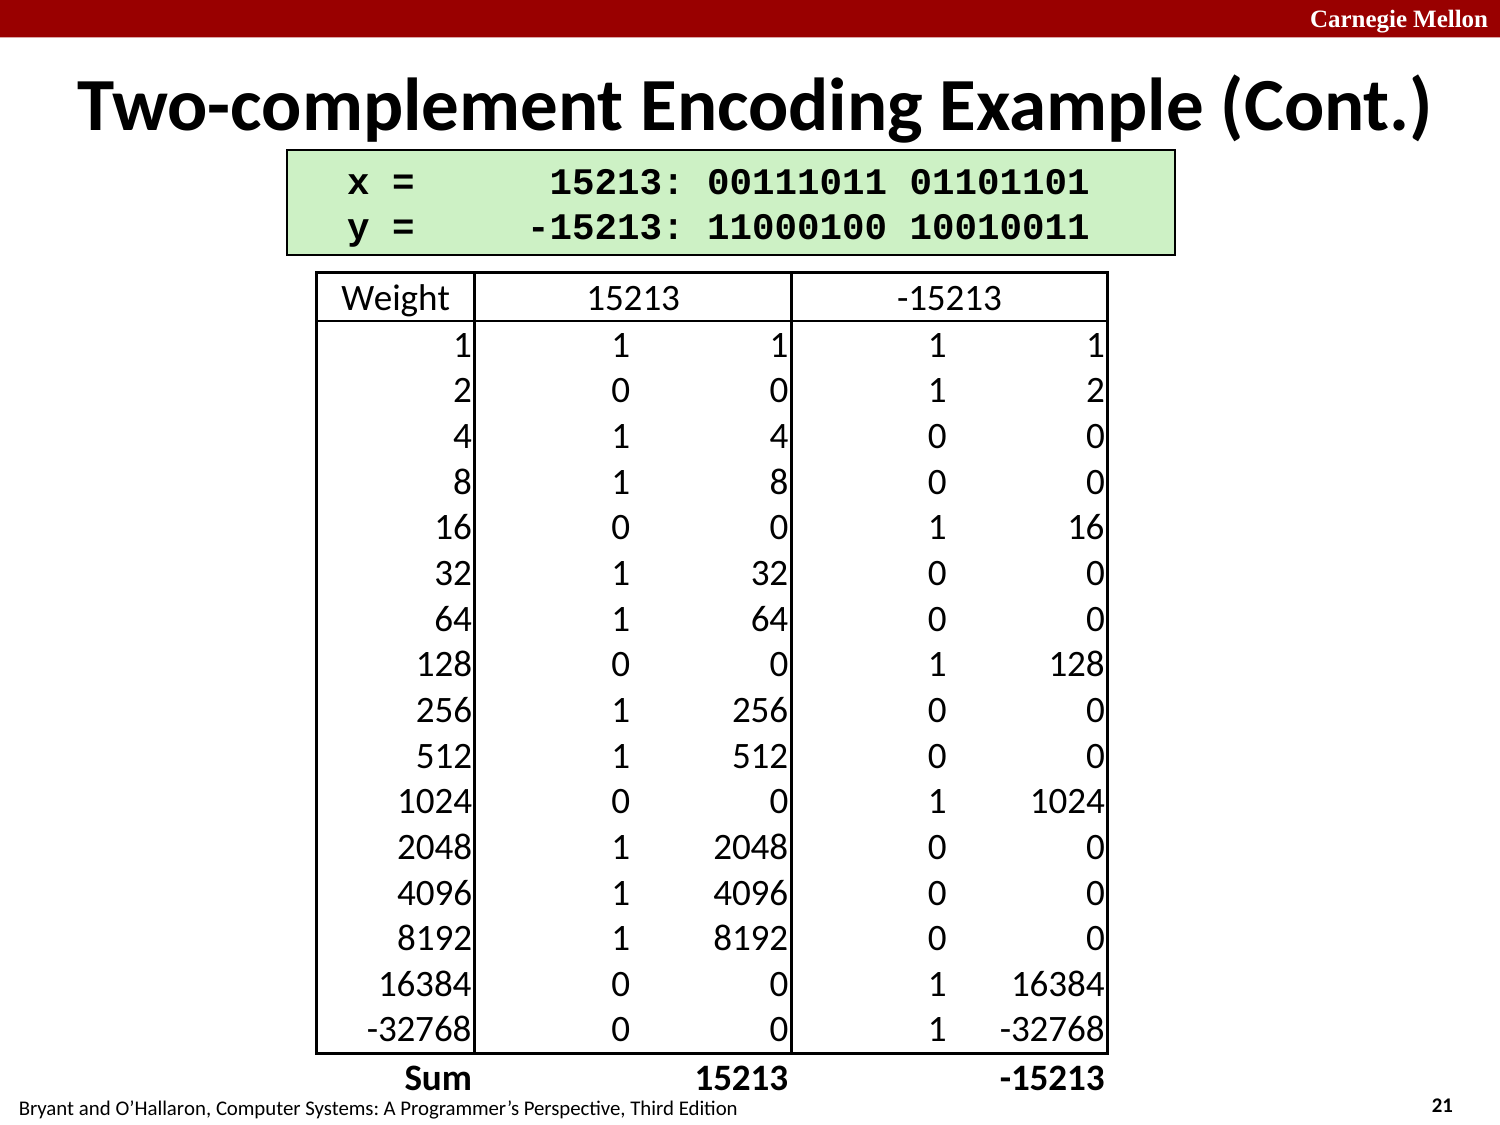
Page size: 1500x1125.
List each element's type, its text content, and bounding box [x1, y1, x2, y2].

text_box x = 15213: 00111011 01101101 y = -15213: 11000100 10010011 [287, 149, 1175, 255]
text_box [314, 271, 1224, 1125]
title Two-complement Encoding Example (Cont.) [62, 52, 1500, 148]
